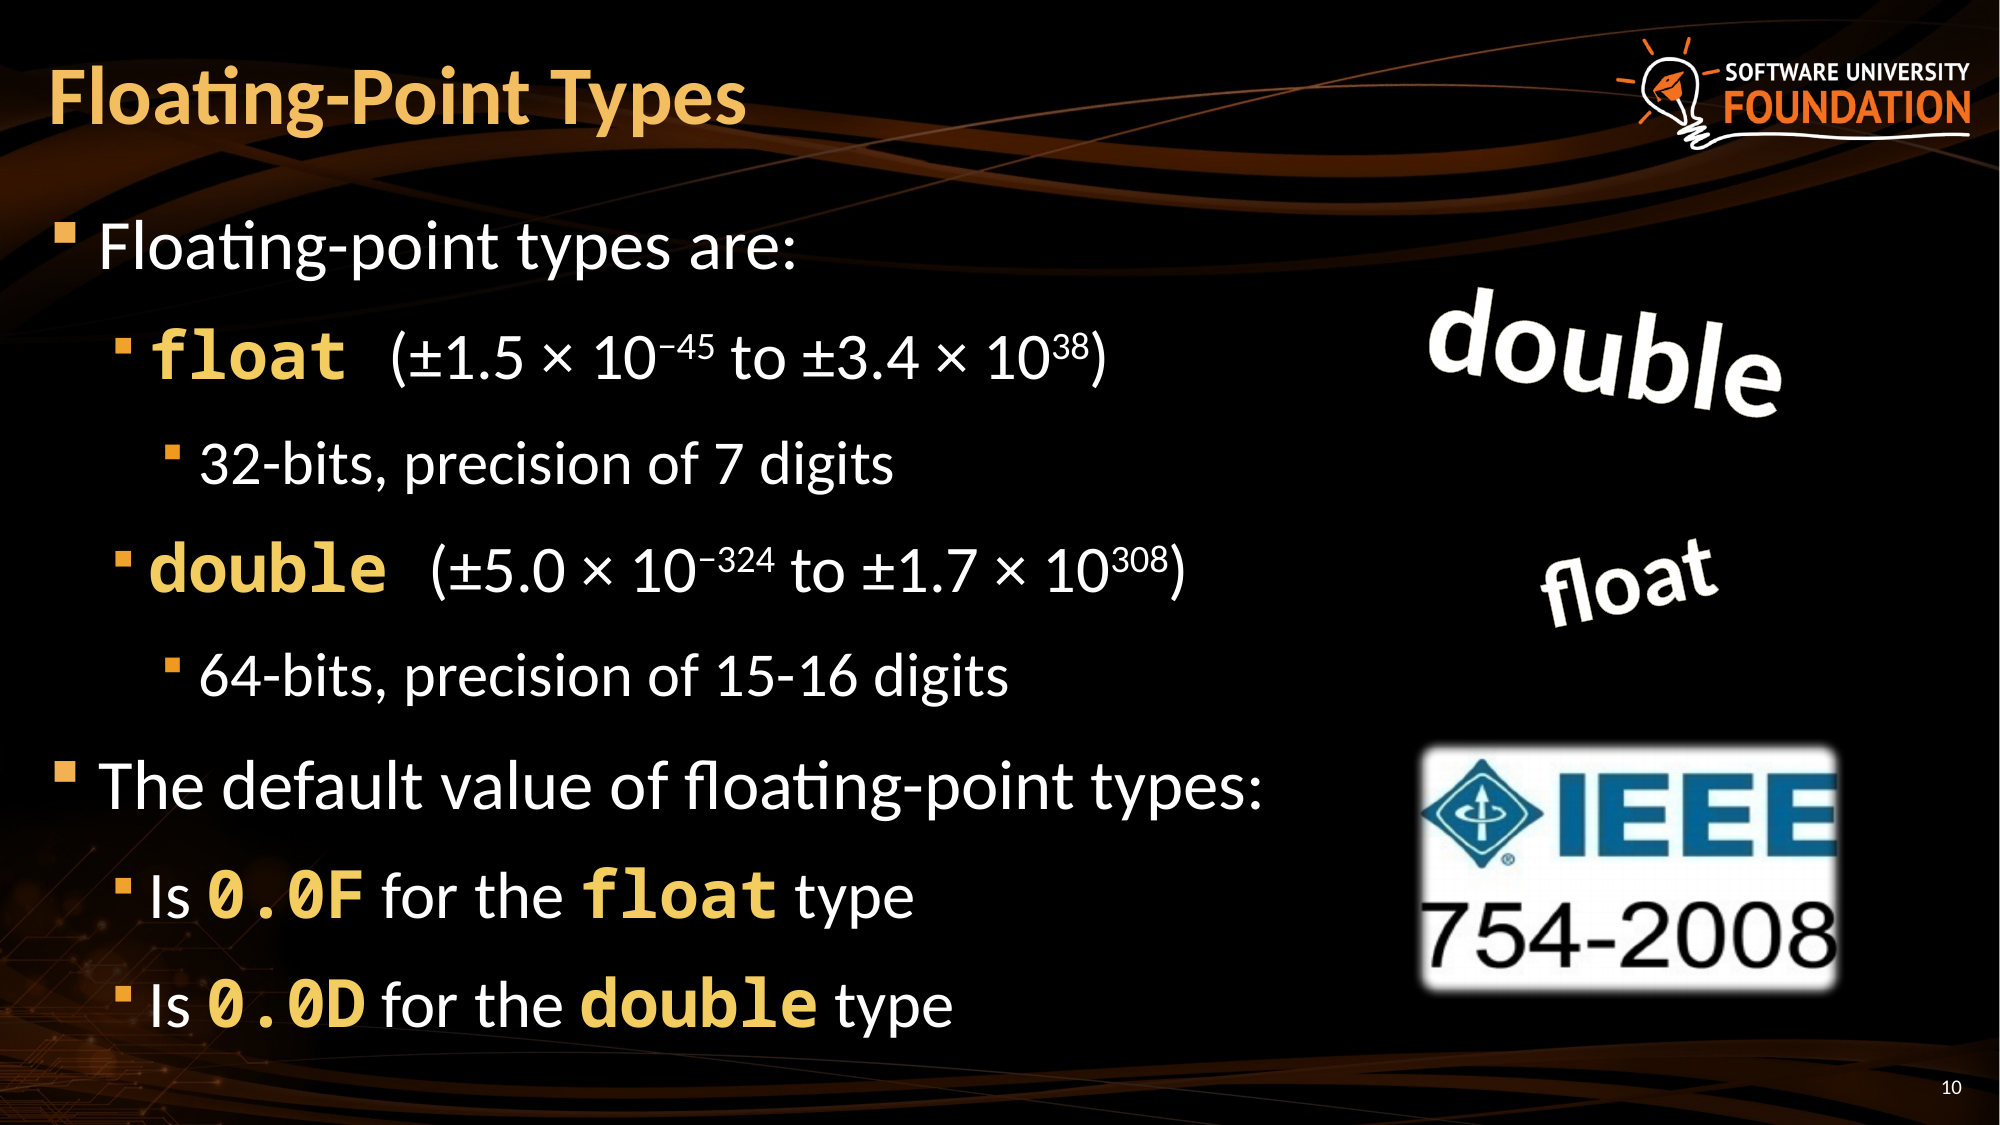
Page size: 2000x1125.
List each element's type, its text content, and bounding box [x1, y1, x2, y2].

title Floating-Point Types [30, 6, 1602, 189]
list Floating-point types are: float (±1.5 × 10−45 to ±3.4 × 1038) 32-bits, precision of 7 digits double (±5.0 × 10−324 to ±1.7 × 10308) 64-bits, precision of 15-16 digits The default value of floating-point types: Is 0.0F for the float type Is 0.0D for the double type [31, 188, 1968, 1103]
text_box double [1402, 234, 1814, 456]
picture [0, 0, 2000, 1125]
text_box float [1513, 492, 1742, 658]
